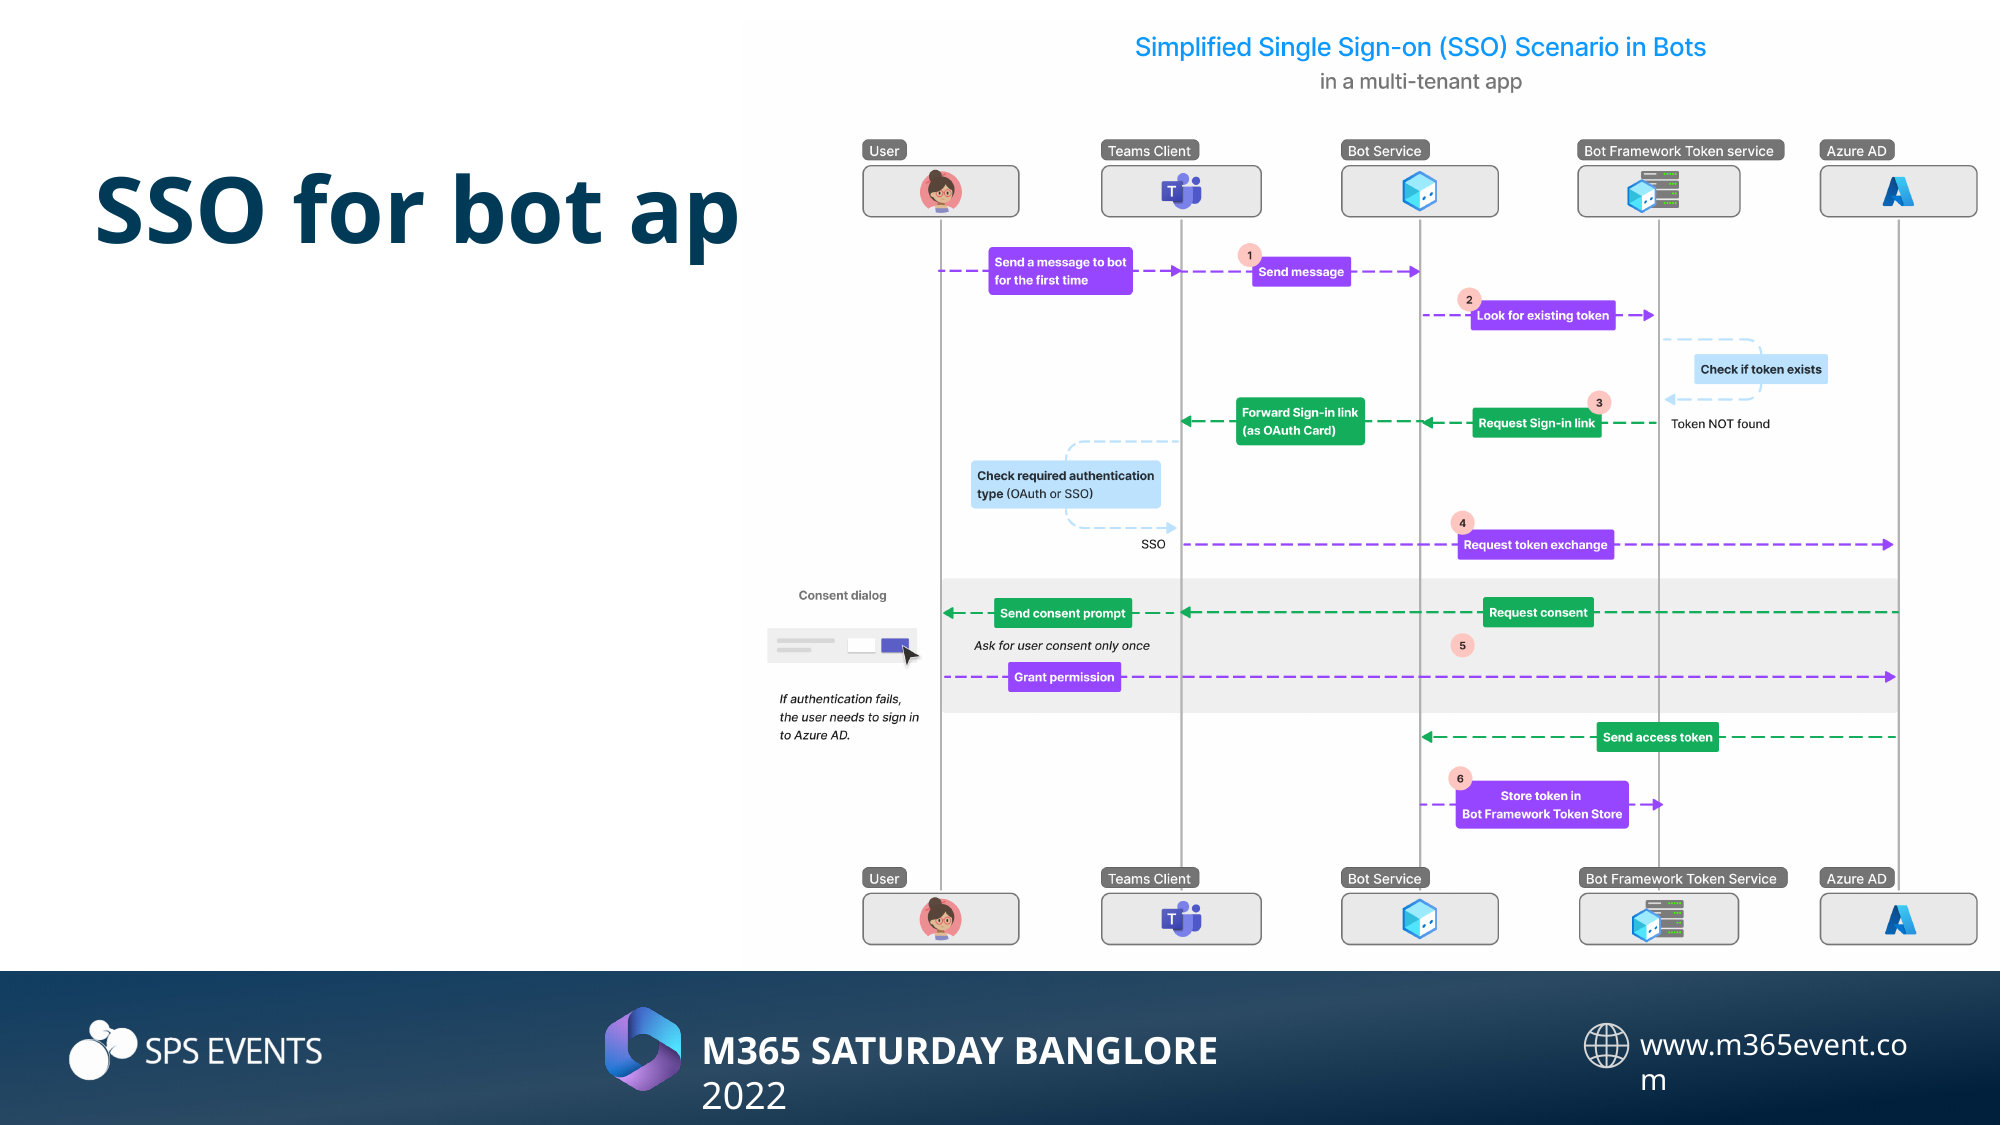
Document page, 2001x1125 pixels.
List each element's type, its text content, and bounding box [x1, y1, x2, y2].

picture [0, 971, 2000, 1125]
picture [741, 20, 2000, 968]
title SSO for bot app [79, 100, 741, 319]
